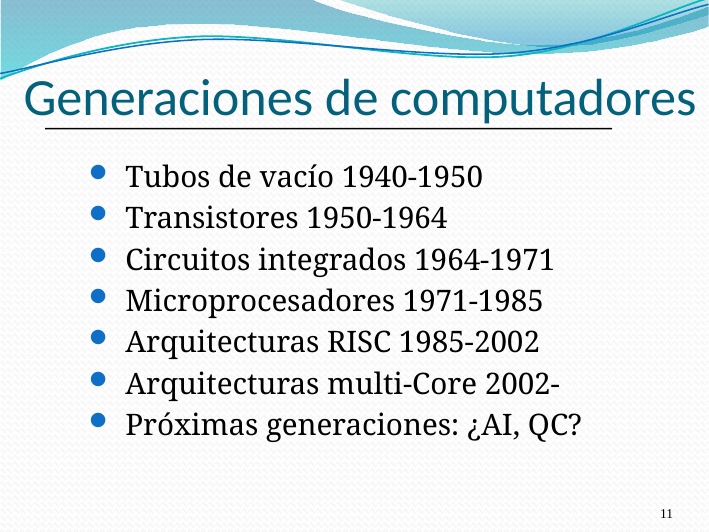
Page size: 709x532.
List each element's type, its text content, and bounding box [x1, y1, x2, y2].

slide_number 11 [614, 492, 674, 521]
title Generaciones de computadores [23, 29, 709, 127]
list Tubos de vacío 1940-1950 Transistores 1950-1964 Circuitos integrados 1964-1971 Microprocesadores 1971-1985 Arquitecturas RISC 1985-2002 Arquitecturas multi-Core 2002- Próximas generaciones: ¿AI, QC? [45, 154, 648, 502]
